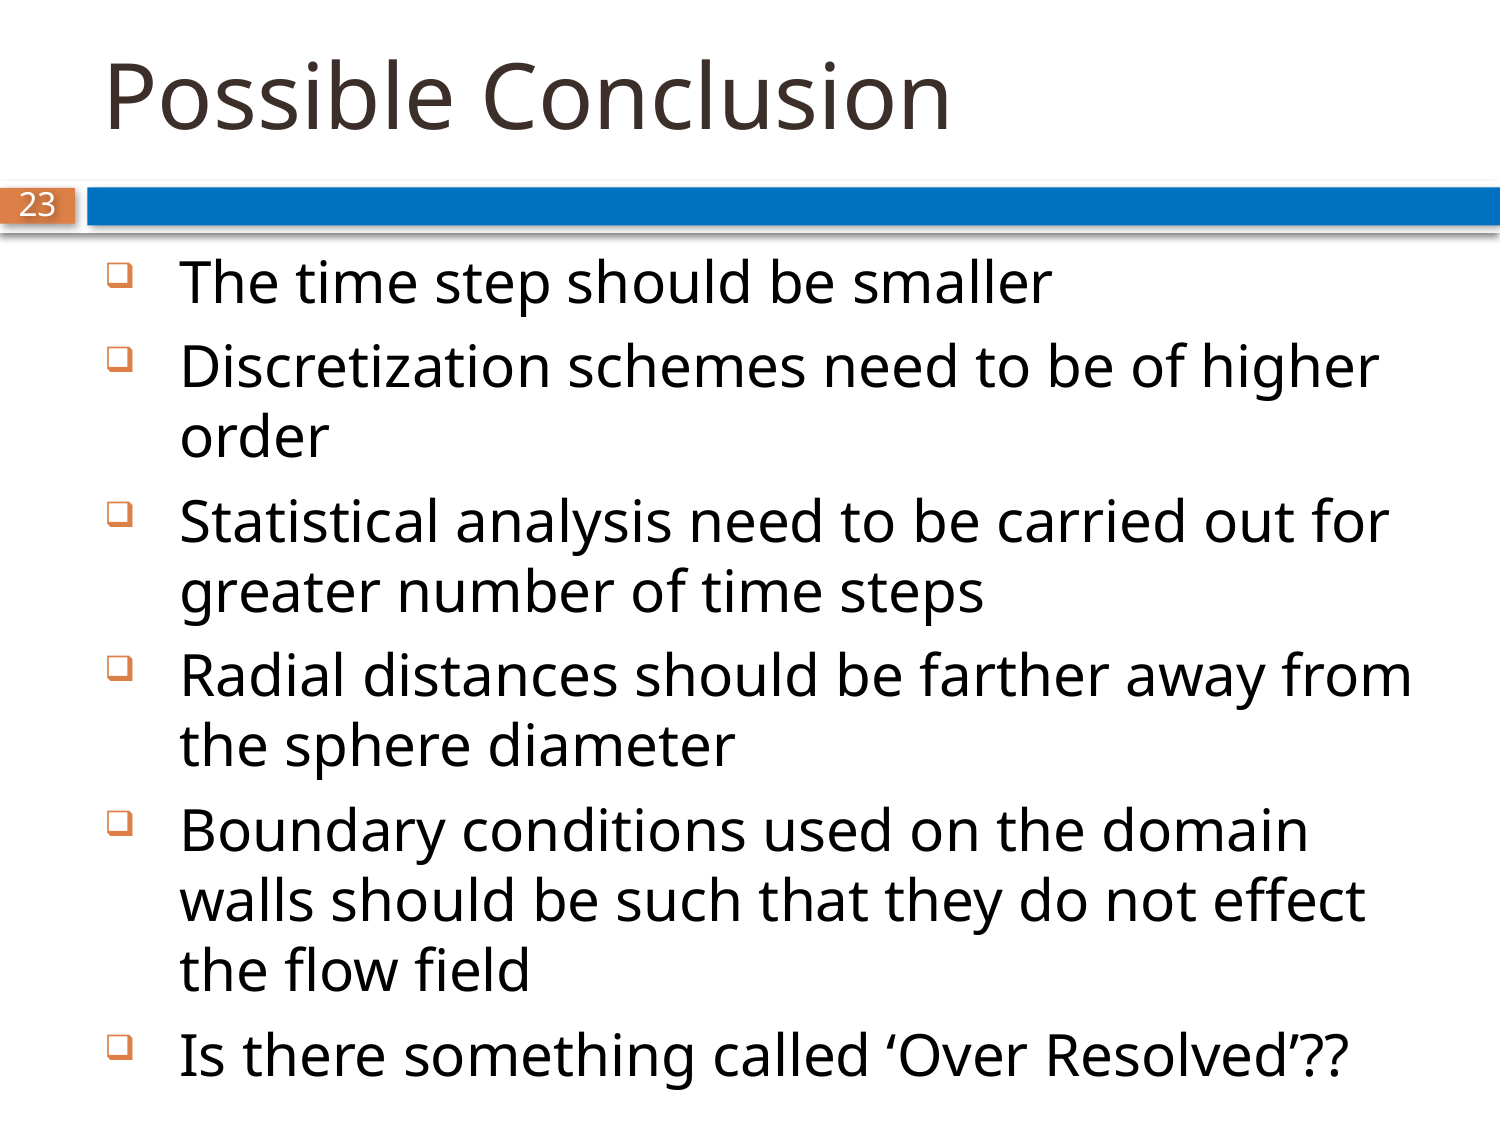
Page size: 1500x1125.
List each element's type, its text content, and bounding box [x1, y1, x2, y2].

slide_number 23 [0, 186, 75, 225]
title Possible Conclusion [87, 11, 1475, 175]
list The time step should be smaller Discretization schemes need to be of higher order Statistical analysis need to be carried out for greater number of time steps Radial distances should be farther away from the sphere diameter Boundary conditions used on the domain walls should be such that they do not effect the flow field Is there something called ‘Over Resolved’?? [89, 237, 1475, 1100]
